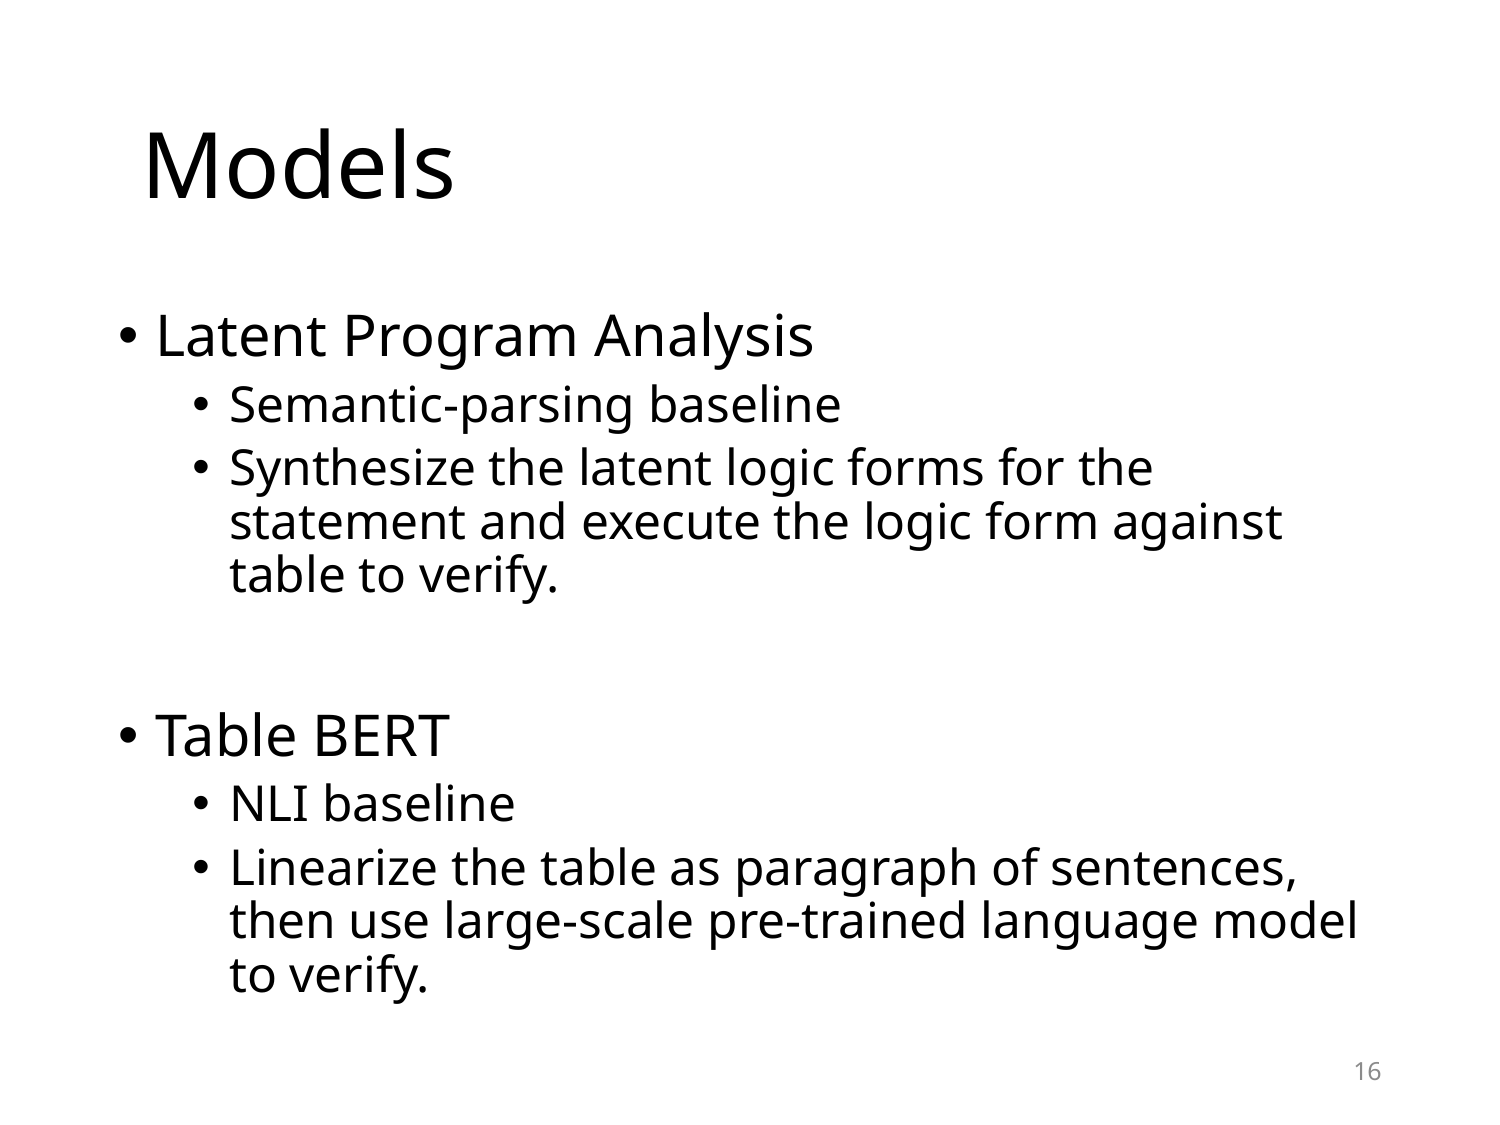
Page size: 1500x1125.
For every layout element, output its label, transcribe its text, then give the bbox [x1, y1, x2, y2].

title Models [103, 59, 1397, 278]
list Latent Program Analysis Semantic-parsing baseline Synthesize the latent logic forms for the statement and execute the logic form against table to verify. Table BERT NLI baseline Linearize the table as paragraph of sentences, then use large-scale pre-trained language model to verify. [103, 299, 1397, 1014]
slide_number 16 [1059, 1042, 1397, 1103]
